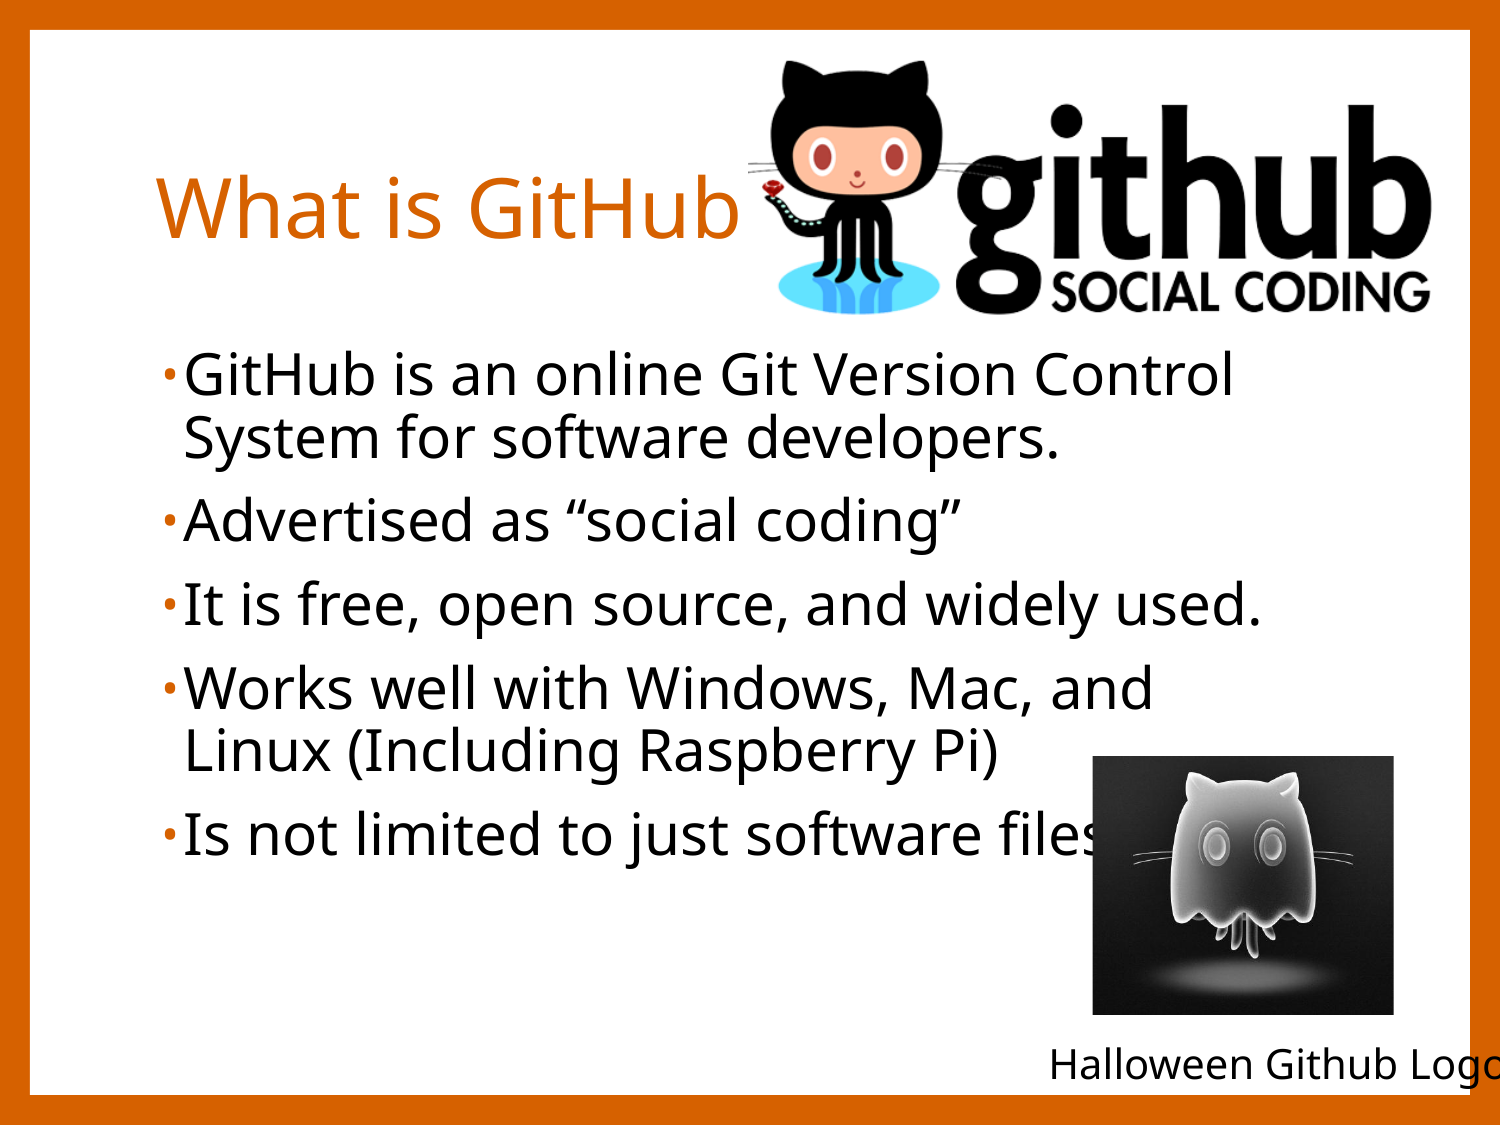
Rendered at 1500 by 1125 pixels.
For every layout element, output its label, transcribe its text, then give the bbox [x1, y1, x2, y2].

list GitHub is an online Git Version Control System for software developers. Advertised as “social coding” It is free, open source, and widely used. Works well with Windows, Mac, and Linux (Including Raspberry Pi) Is not limited to just software files. [140, 337, 1311, 1000]
picture [1092, 756, 1394, 1016]
picture [747, 48, 1438, 323]
title What is GitHub [140, 99, 742, 323]
text_box Halloween Github Logo [1027, 1036, 1500, 1125]
